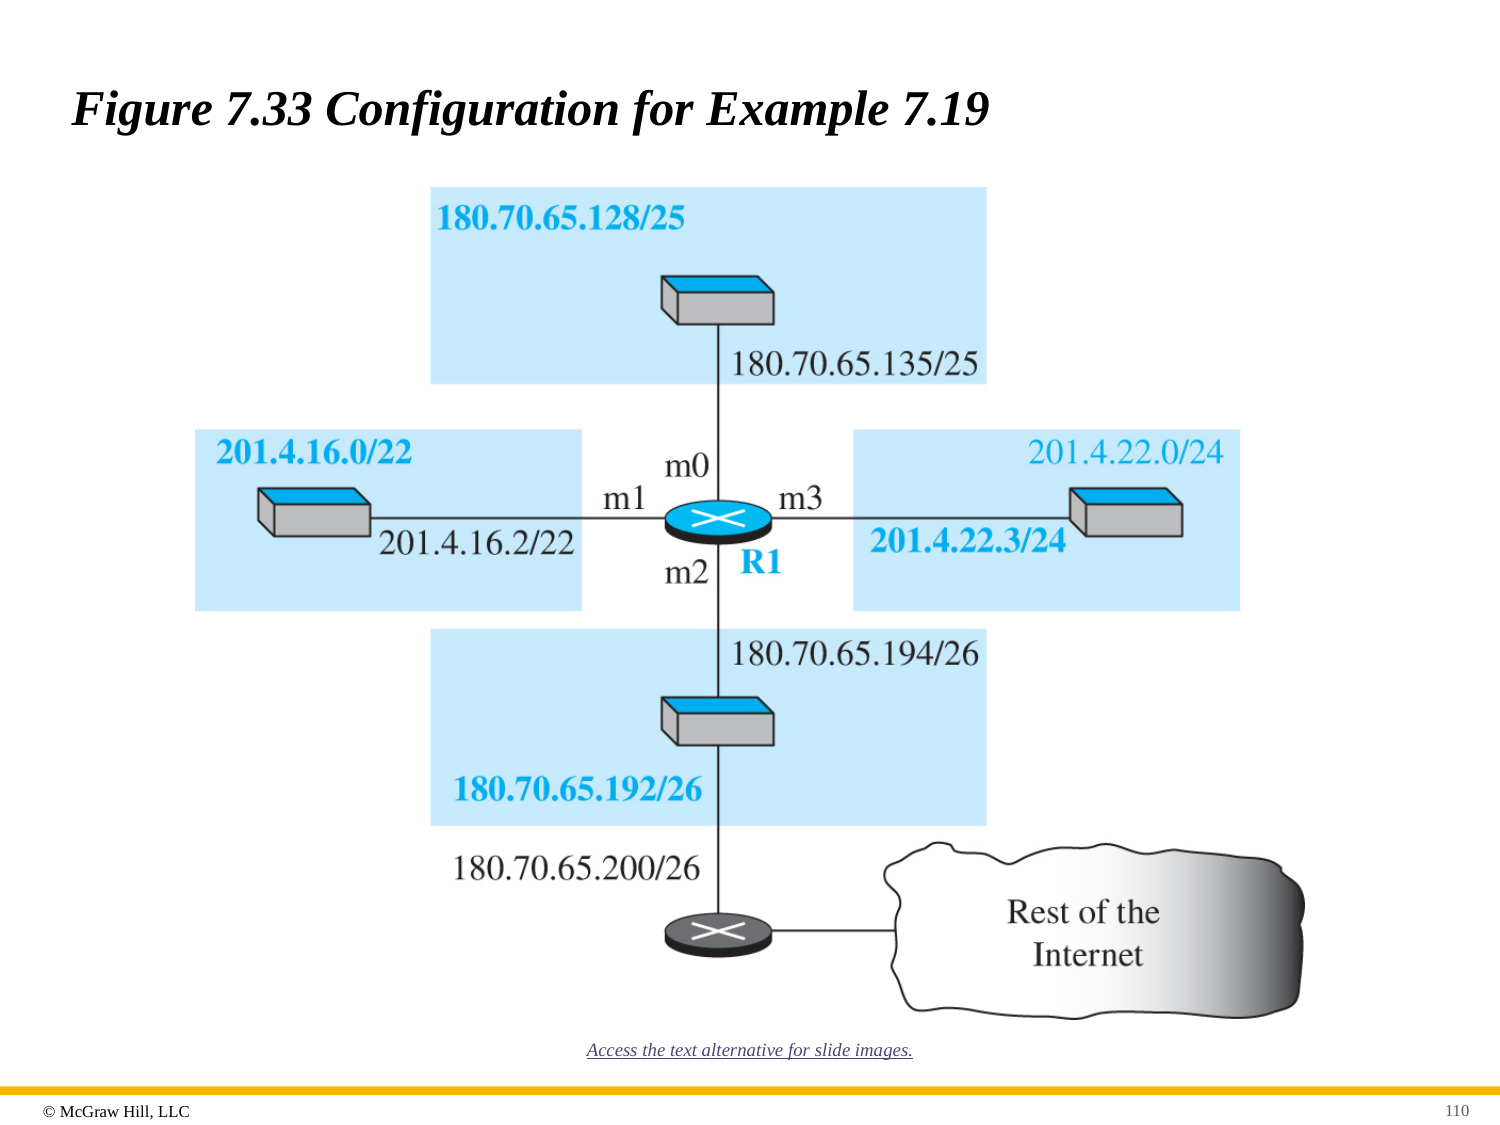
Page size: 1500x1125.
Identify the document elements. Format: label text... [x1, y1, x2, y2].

picture [194, 187, 1305, 1020]
list Access the text alternative for slide images. [525, 1033, 975, 1066]
slide_number 110 [1418, 1096, 1477, 1123]
title Figure 7.33 Configuration for Example 7.19 [56, 50, 1444, 162]
